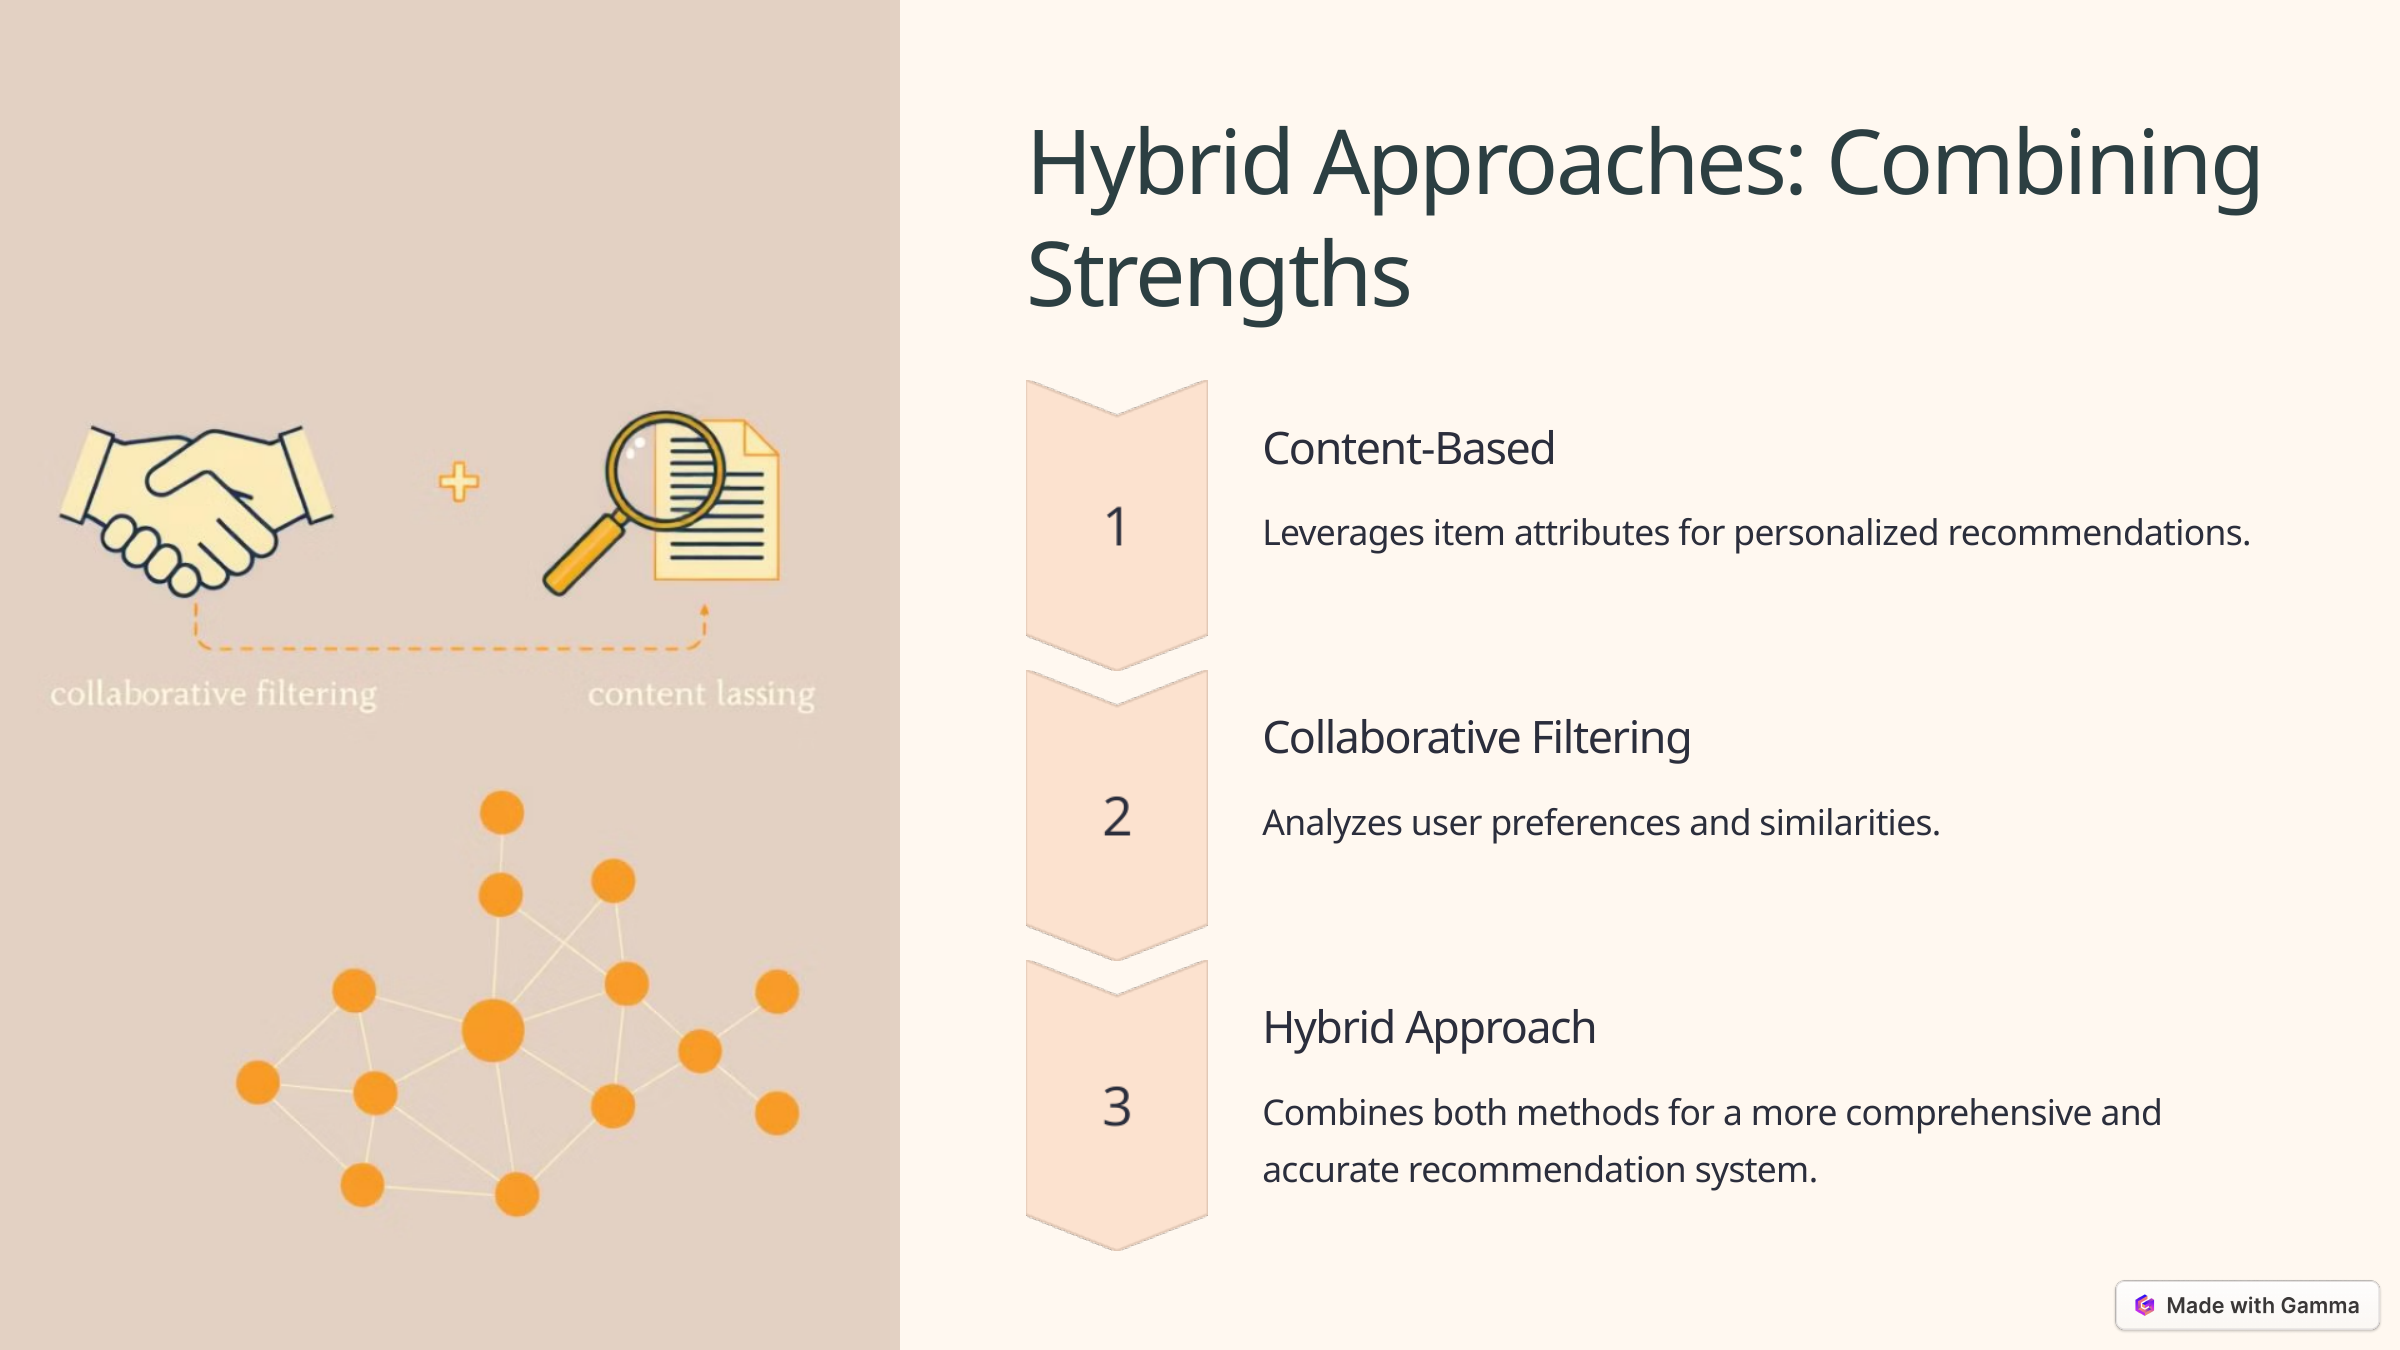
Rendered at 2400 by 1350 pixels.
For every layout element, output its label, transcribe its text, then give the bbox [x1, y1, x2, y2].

text_box Hybrid Approaches: Combining Strengths [1026, 99, 2274, 327]
text_box Leverages item attributes for personalized recommendations. [1262, 495, 2274, 553]
text_box Content-Based [1262, 416, 1716, 474]
text_box Analyzes user preferences and similarities. [1262, 784, 2274, 843]
picture [0, 0, 900, 1350]
picture [1026, 380, 1208, 1251]
text_box Combines both methods for a more comprehensive and accurate recommendation system. [1262, 1074, 2274, 1191]
picture [2106, 1271, 2389, 1339]
text_box Collaborative Filtering [1262, 706, 1716, 764]
text_box Hybrid Approach [1262, 996, 1716, 1054]
